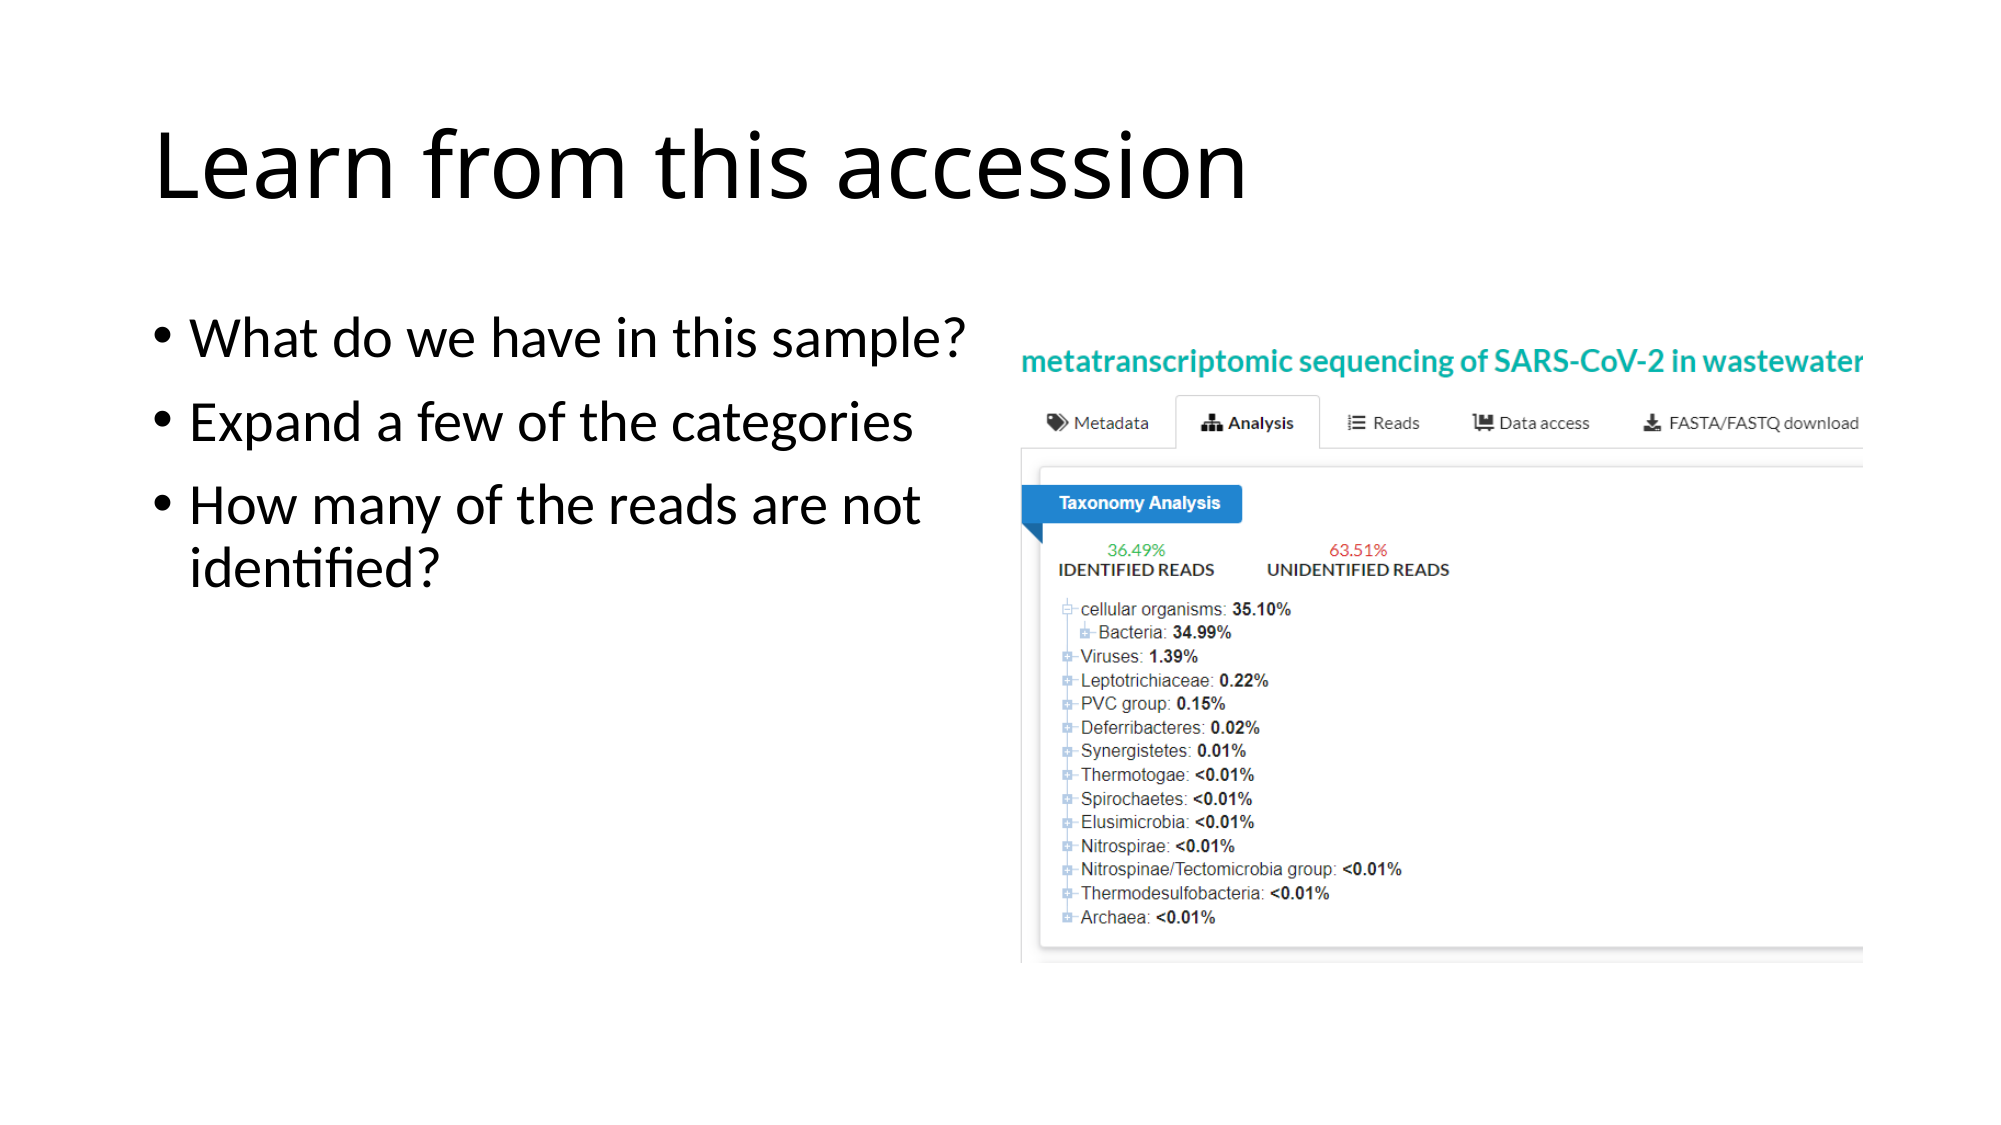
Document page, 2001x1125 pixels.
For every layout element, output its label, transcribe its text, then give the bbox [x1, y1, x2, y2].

list What do we have in this sample? Expand a few of the categories How many of the reads are not identified? [137, 299, 988, 1014]
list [1012, 349, 1863, 964]
title Learn from this accession [137, 59, 1863, 278]
